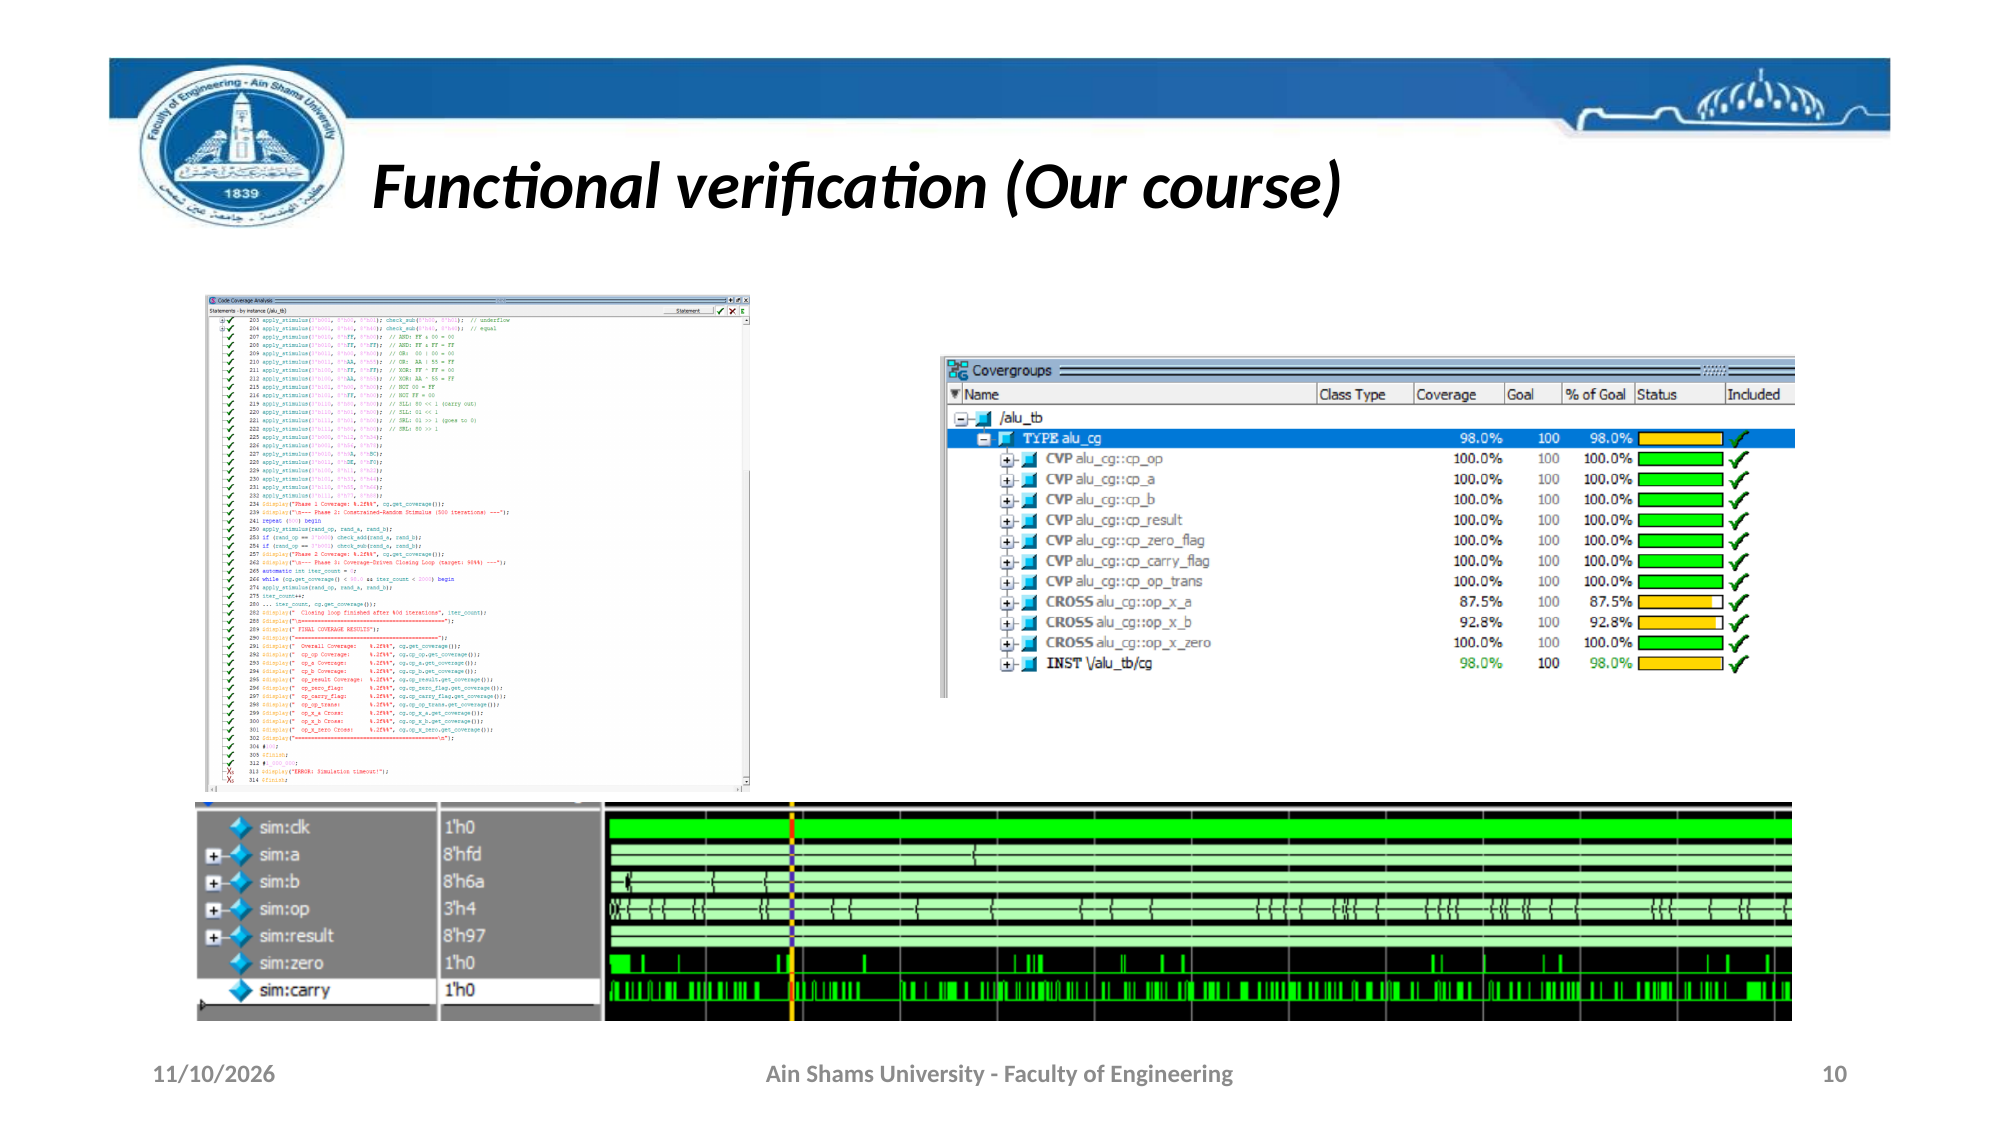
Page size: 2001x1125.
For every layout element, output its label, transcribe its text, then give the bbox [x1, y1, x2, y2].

picture [195, 802, 1792, 1022]
text_box Functional verification (Our course) [357, 134, 1407, 230]
picture [940, 354, 1795, 698]
picture [108, 57, 1891, 229]
picture [205, 294, 750, 792]
footer Ain Shams University - Faculty of Engineering [662, 1042, 1338, 1103]
slide_number 10 [1412, 1042, 1863, 1103]
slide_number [137, 1042, 588, 1103]
